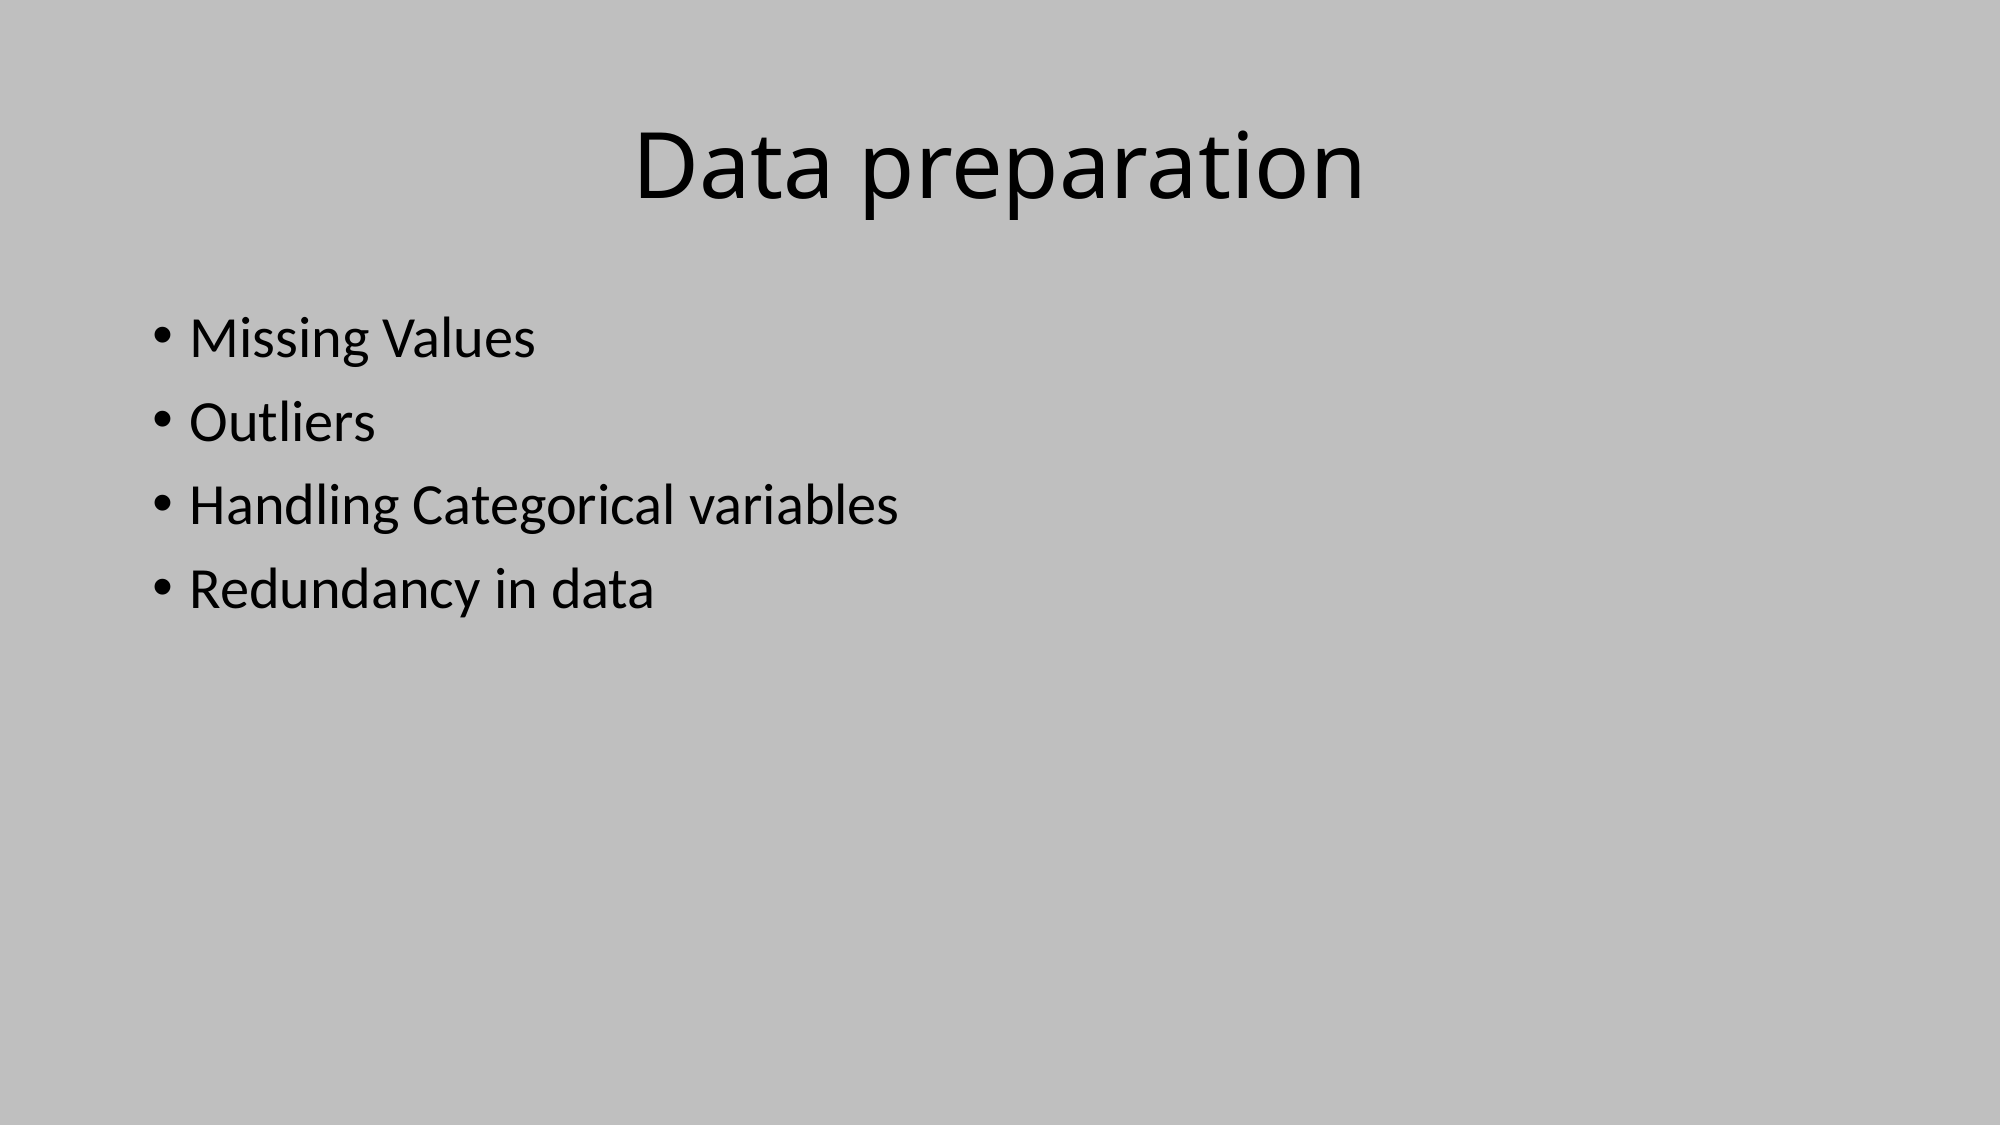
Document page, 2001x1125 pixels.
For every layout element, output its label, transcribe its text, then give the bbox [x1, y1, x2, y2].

list Missing Values Outliers Handling Categorical variables Redundancy in data [137, 299, 1863, 1014]
title Data preparation [137, 59, 1863, 278]
